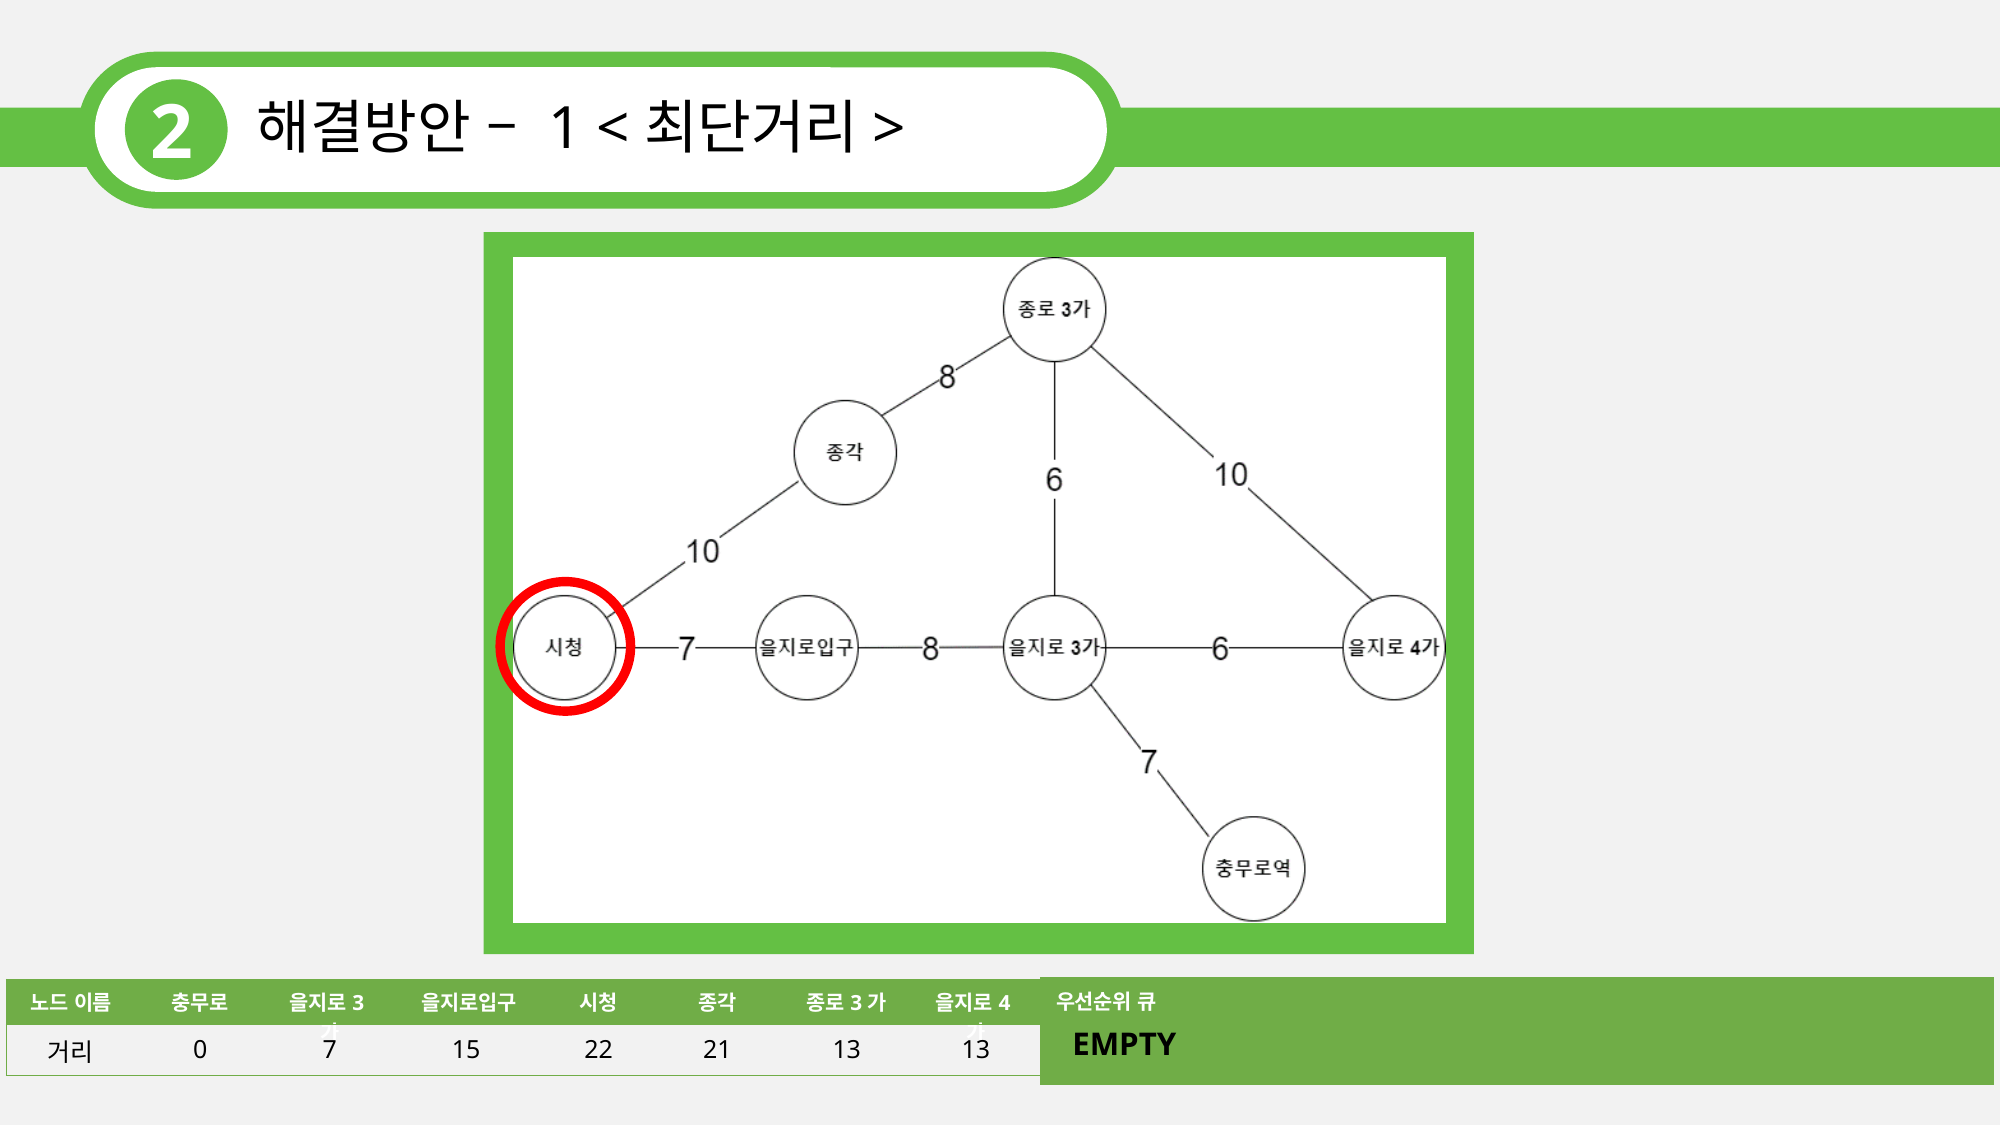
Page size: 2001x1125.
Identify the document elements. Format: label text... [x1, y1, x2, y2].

text_box [0, 107, 85, 168]
text_box 2 [135, 76, 217, 182]
table_header 충무로 [136, 980, 265, 1024]
table_header 우선순위 큐 [1041, 978, 1993, 1084]
text_box [76, 50, 1126, 210]
table_cell 7 [265, 1025, 394, 1075]
text_box 해결방안 – 1 <최단거리> [241, 82, 953, 168]
text_box [93, 66, 1108, 193]
text_box [123, 97, 135, 162]
text_box [499, 606, 513, 687]
table_cell 21 [653, 1025, 782, 1075]
table_cell 0 [136, 1025, 265, 1075]
text_box [217, 97, 229, 162]
table_header 을지로3가 [265, 980, 394, 1024]
table_header 시청 [545, 980, 653, 1024]
table_cell 13 [911, 1025, 1040, 1075]
table_header 노드 이름 [7, 980, 136, 1024]
table_header 종로3가 [782, 980, 911, 1024]
table_header 을지로입구 [394, 980, 545, 1024]
table_cell 13 [782, 1025, 911, 1075]
table_header 종각 [653, 980, 782, 1024]
picture [513, 257, 1446, 923]
text_box [1117, 107, 2000, 168]
text_box EMPTY [1057, 1016, 1239, 1069]
table_cell 22 [545, 1025, 653, 1075]
text_box [483, 231, 1475, 955]
table_header 을지로4가 [911, 980, 1040, 1024]
table_cell 15 [394, 1025, 545, 1075]
table_cell 거리 [7, 1025, 136, 1075]
